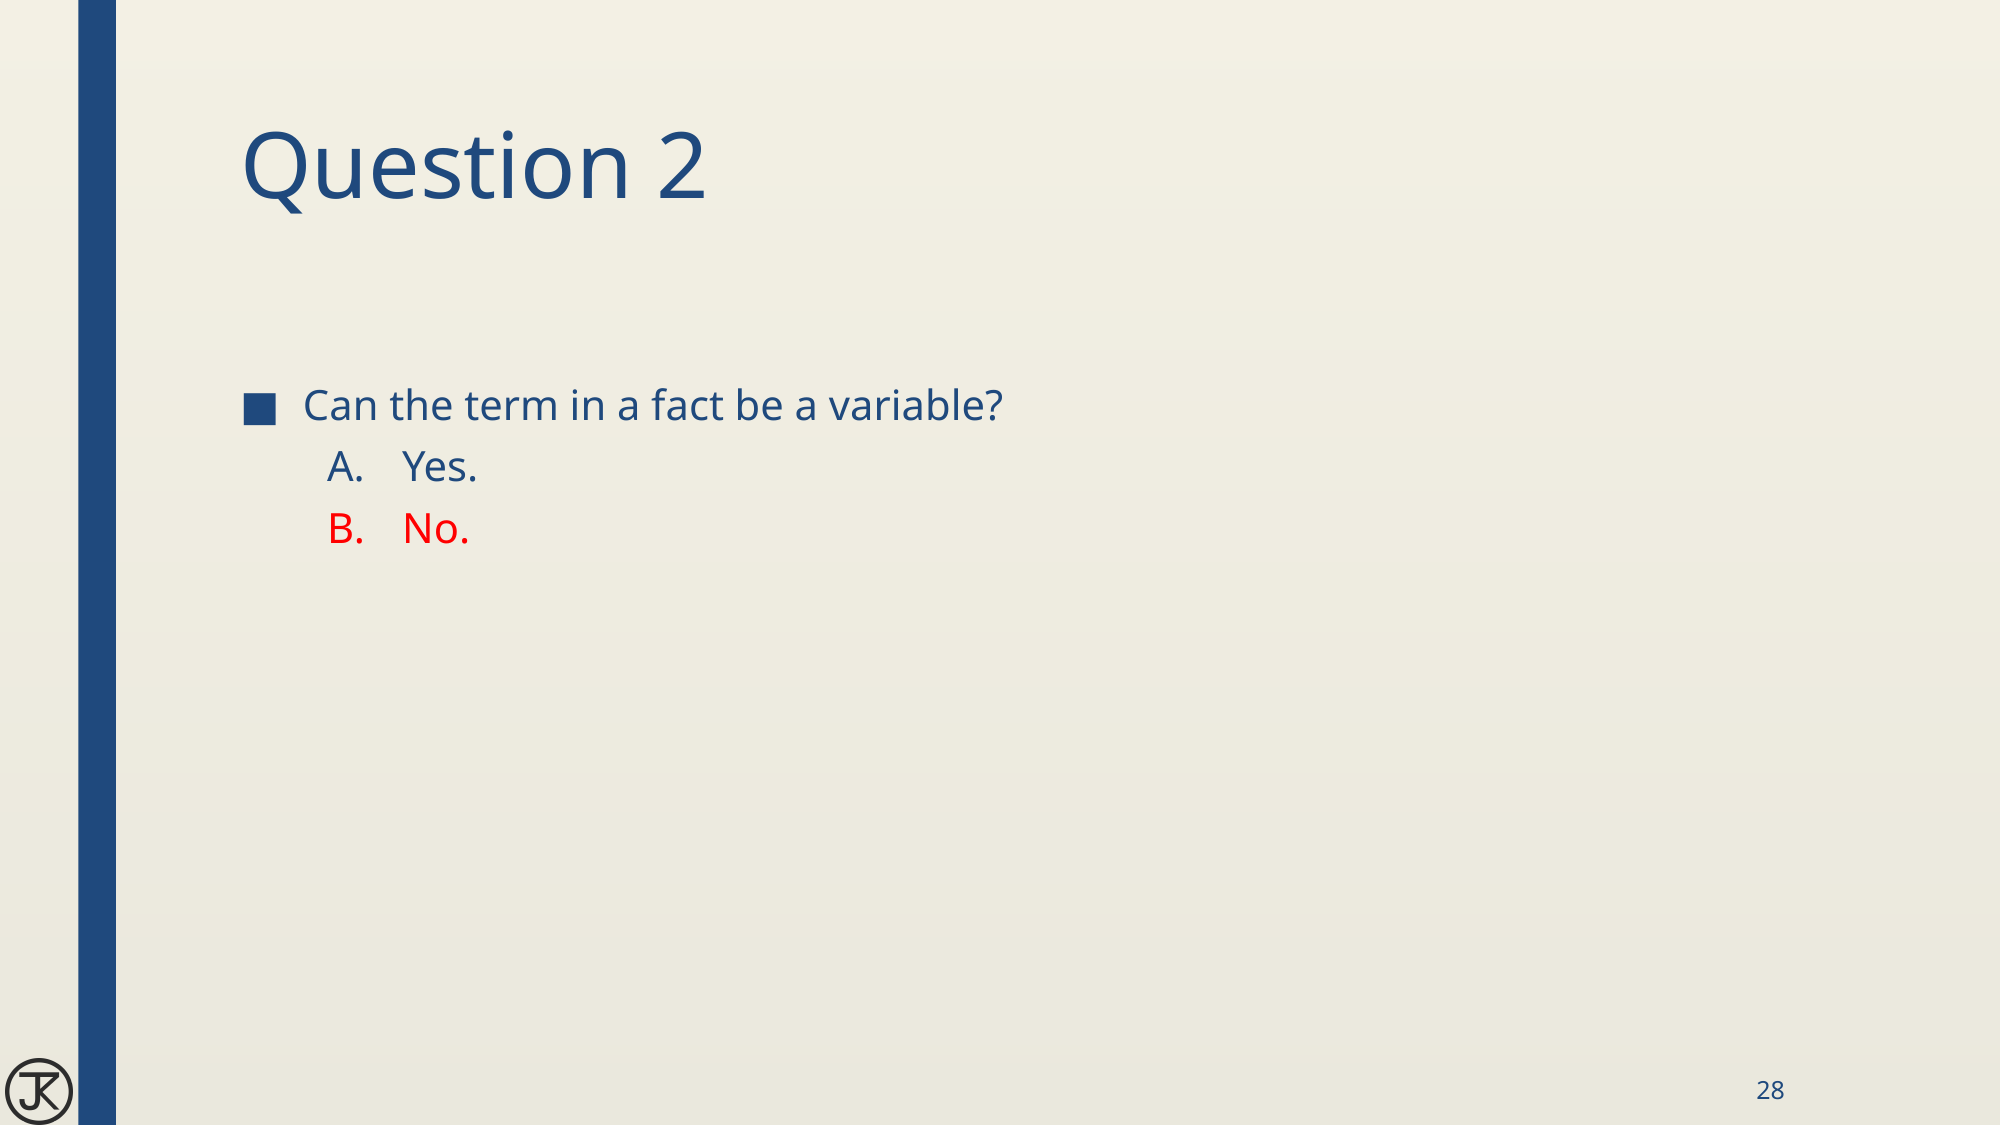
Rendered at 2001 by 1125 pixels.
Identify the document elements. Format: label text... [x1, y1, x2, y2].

list Can the term in a fact be a variable? Yes. No. [225, 375, 1800, 1030]
slide_number 28 [1553, 1058, 1800, 1125]
title Question 2 [225, 112, 1800, 357]
picture [5, 1058, 73, 1125]
